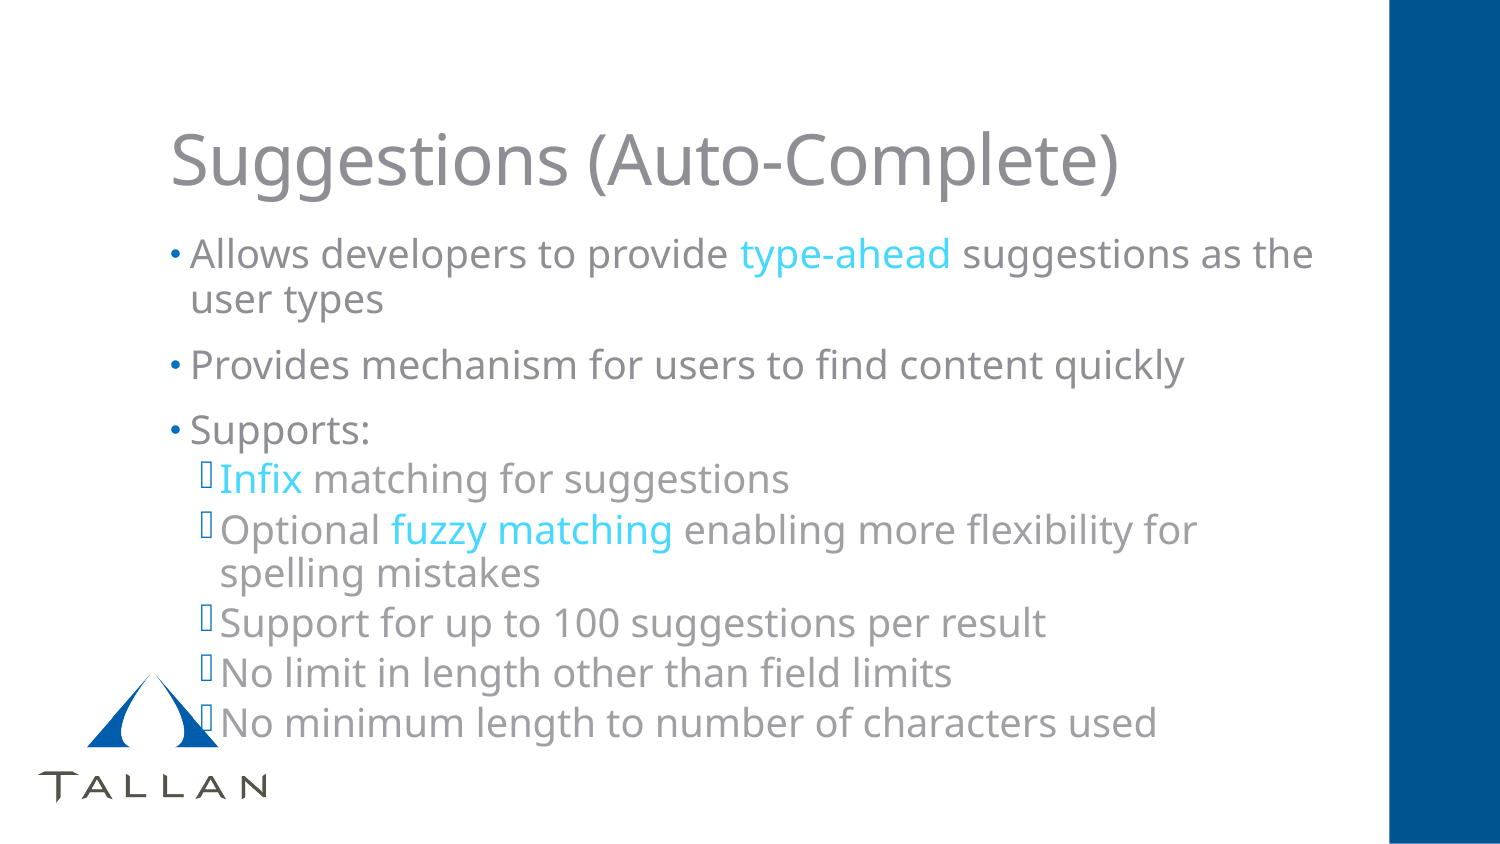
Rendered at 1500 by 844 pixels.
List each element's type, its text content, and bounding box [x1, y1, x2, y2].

picture [37, 674, 266, 803]
list Allows developers to provide type-ahead suggestions as the user types Provides mechanism for users to find content quickly Supports: Infix matching for suggestions Optional fuzzy matching enabling more flexibility for spelling mistakes Support for up to 100 suggestions per result No limit in length other than field limits No minimum length to number of characters used [155, 225, 1363, 761]
title Suggestions (Auto-Complete) [155, 45, 1348, 209]
